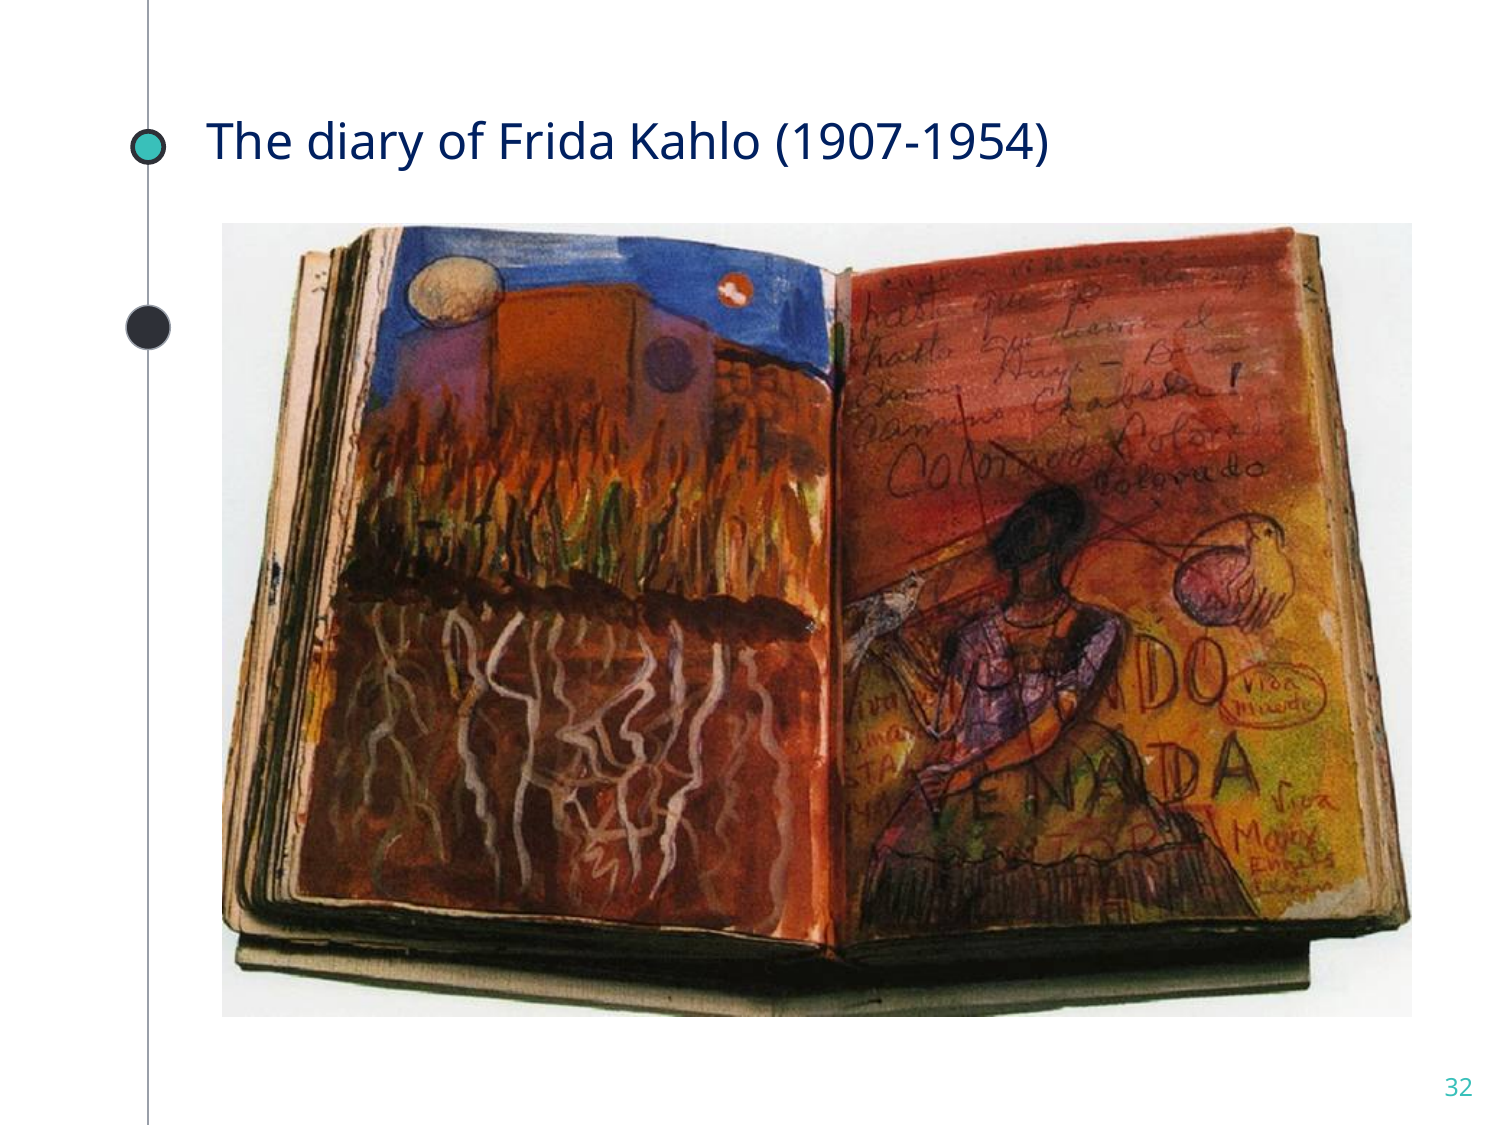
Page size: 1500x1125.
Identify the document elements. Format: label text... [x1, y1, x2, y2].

picture [222, 223, 1412, 1018]
slide_number 32 [1398, 1056, 1489, 1125]
title The diary of Frida Kahlo (1907-1954) [191, 109, 1500, 185]
